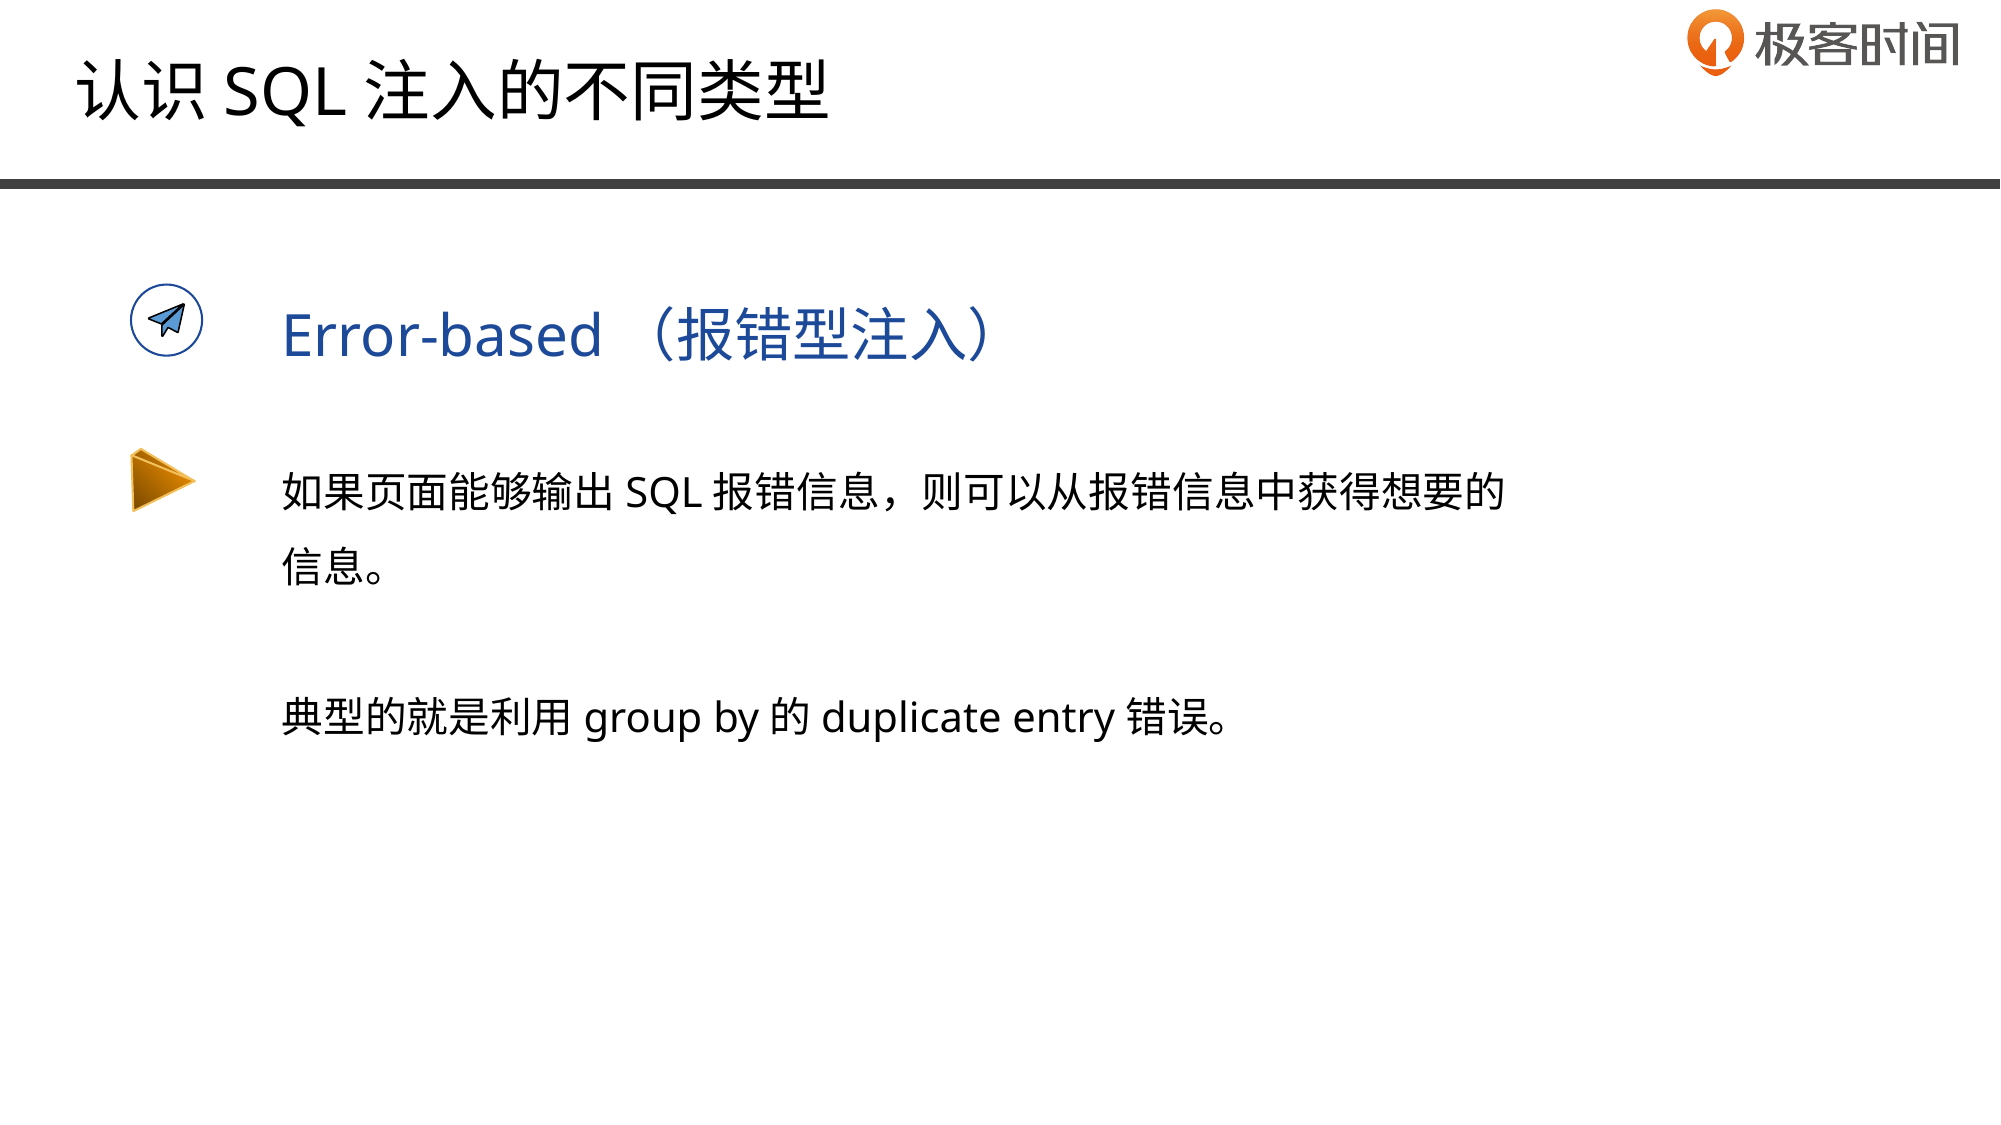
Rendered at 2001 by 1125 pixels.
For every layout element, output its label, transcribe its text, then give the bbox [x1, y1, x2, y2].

text_box 如果页面能够输出SQL报错信息，则可以从报错信息中获得想要的信息。 典型的就是利用group by的duplicate entry错误。 [266, 433, 1551, 749]
picture [1643, 0, 2000, 135]
text_box 认识SQL注入的不同类型 [59, 50, 847, 142]
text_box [130, 284, 203, 356]
text_box Error-based（报错型注入） [266, 256, 1412, 376]
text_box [132, 447, 195, 511]
